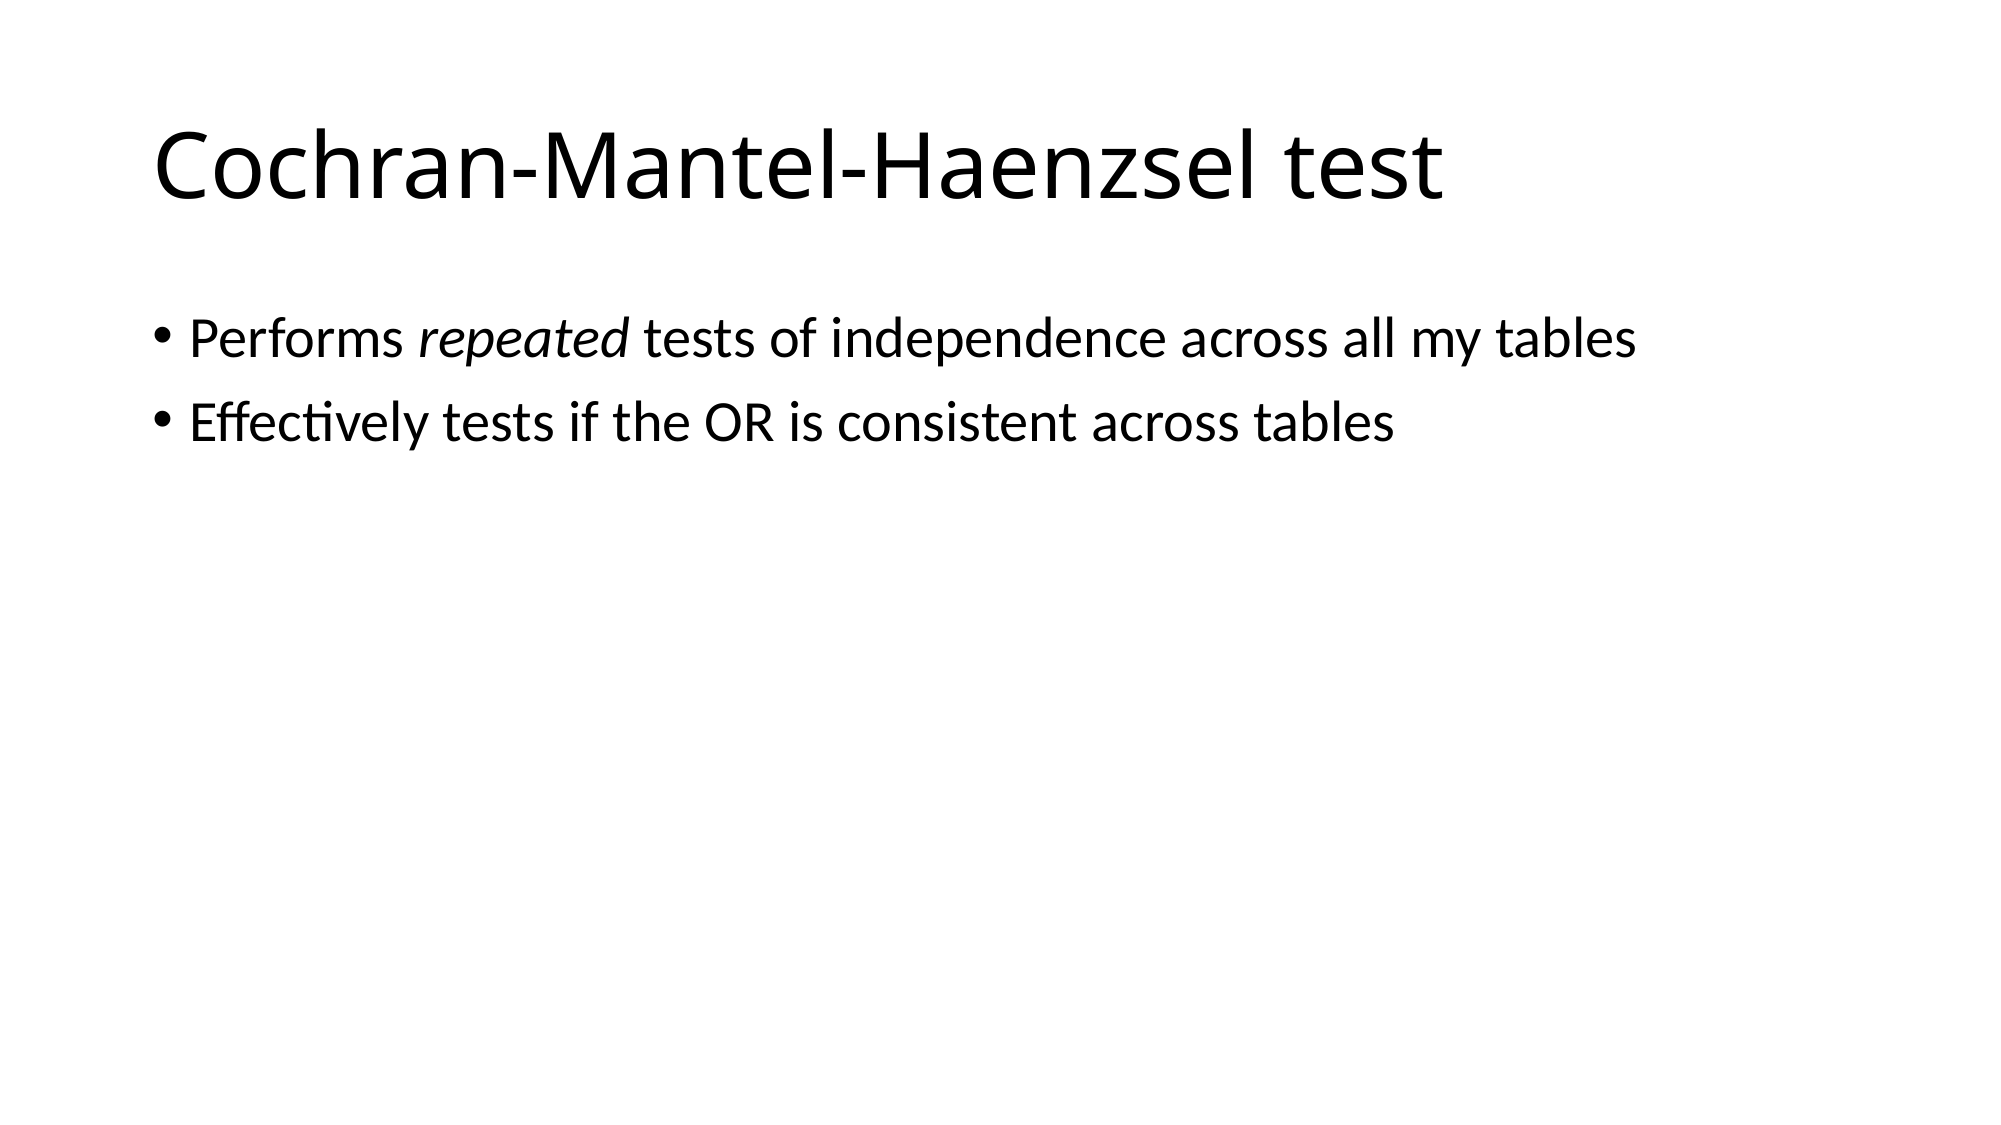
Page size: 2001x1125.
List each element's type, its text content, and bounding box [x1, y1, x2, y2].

list Performs repeated tests of independence across all my tables Effectively tests if the OR is consistent across tables [137, 299, 1863, 1014]
title Cochran-Mantel-Haenzsel test [137, 59, 1863, 278]
